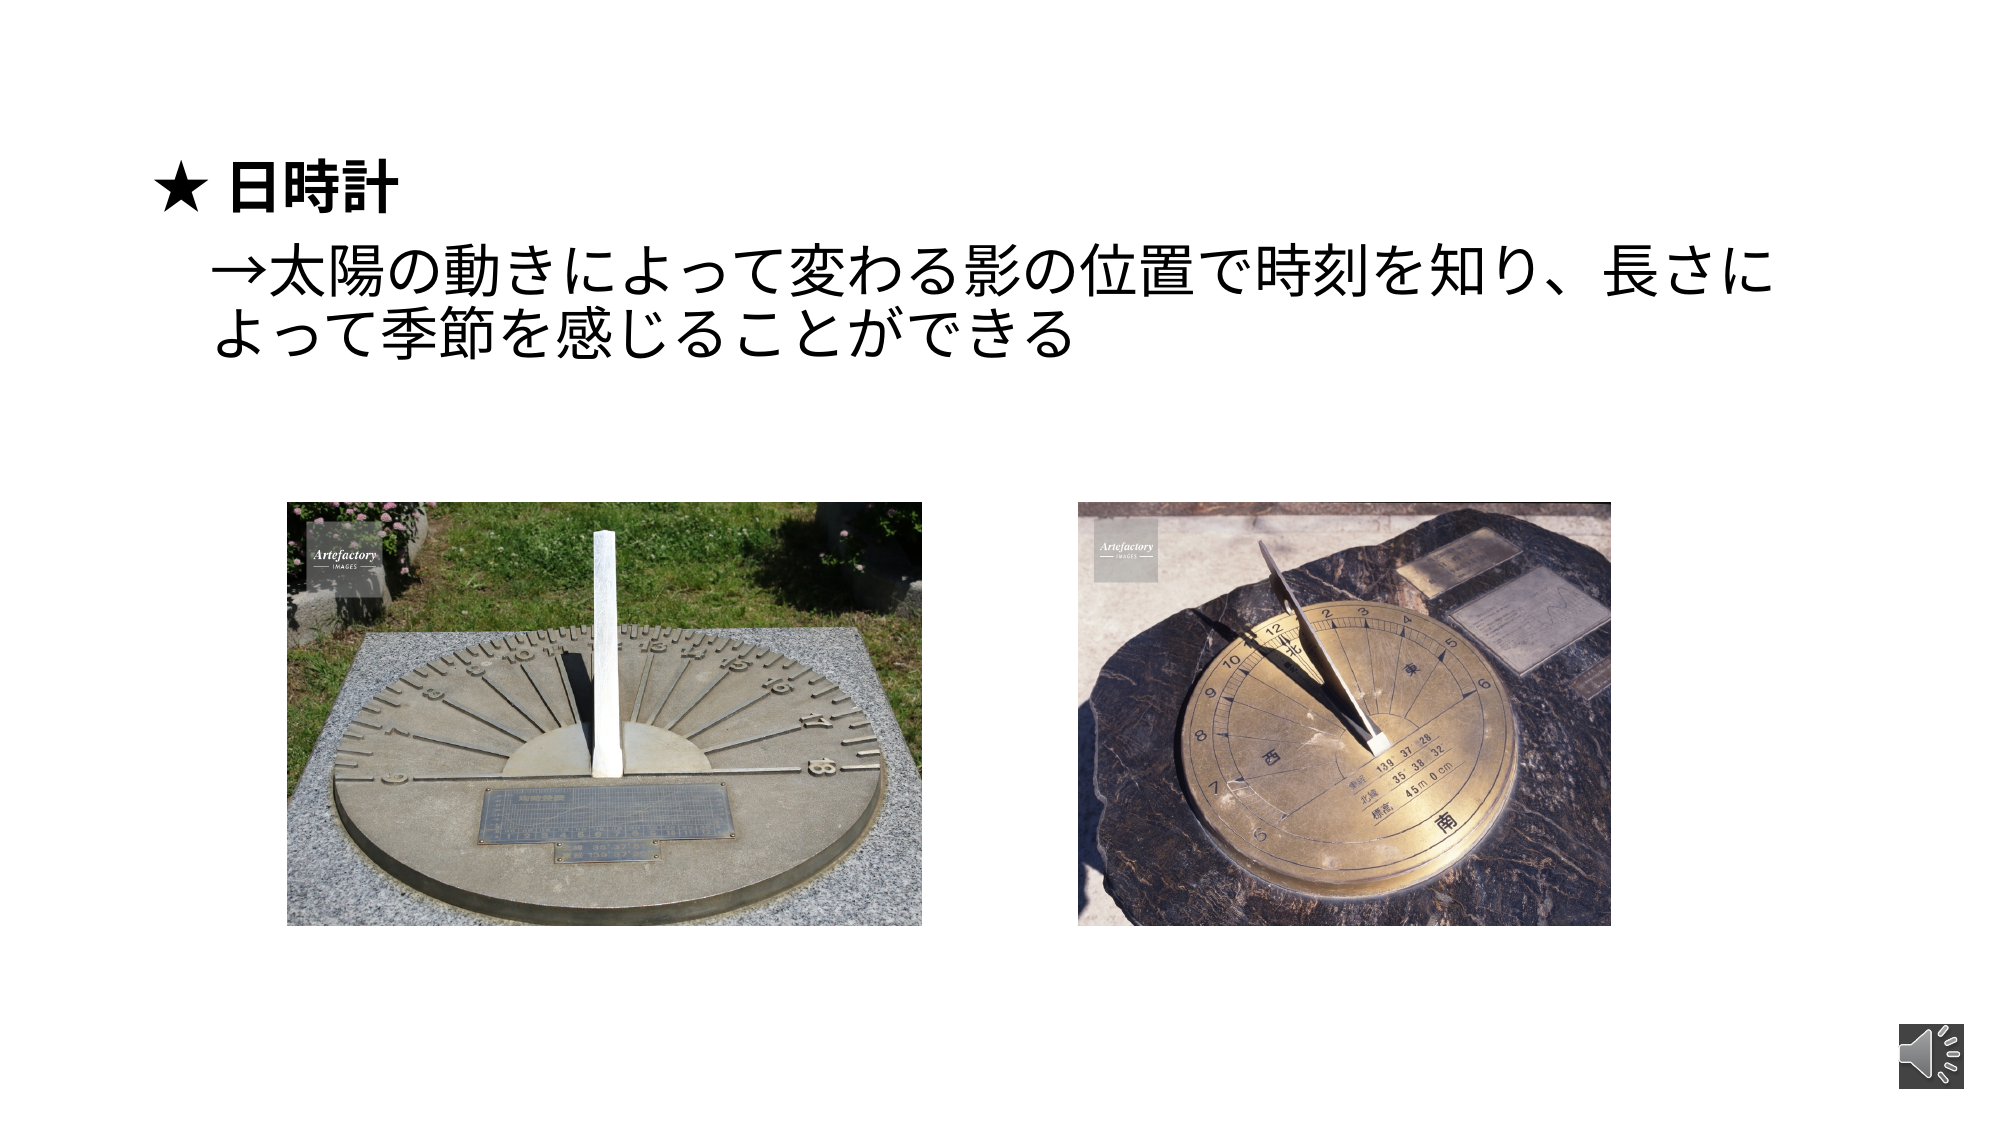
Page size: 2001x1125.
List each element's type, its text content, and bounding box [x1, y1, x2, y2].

list ★日時計 →太陽の動きによって変わる影の位置で時刻を知り、長さに よって季節を感じることができる [137, 59, 1863, 1066]
picture [1897, 1022, 1965, 1090]
picture [1078, 502, 1611, 926]
picture [287, 502, 922, 926]
